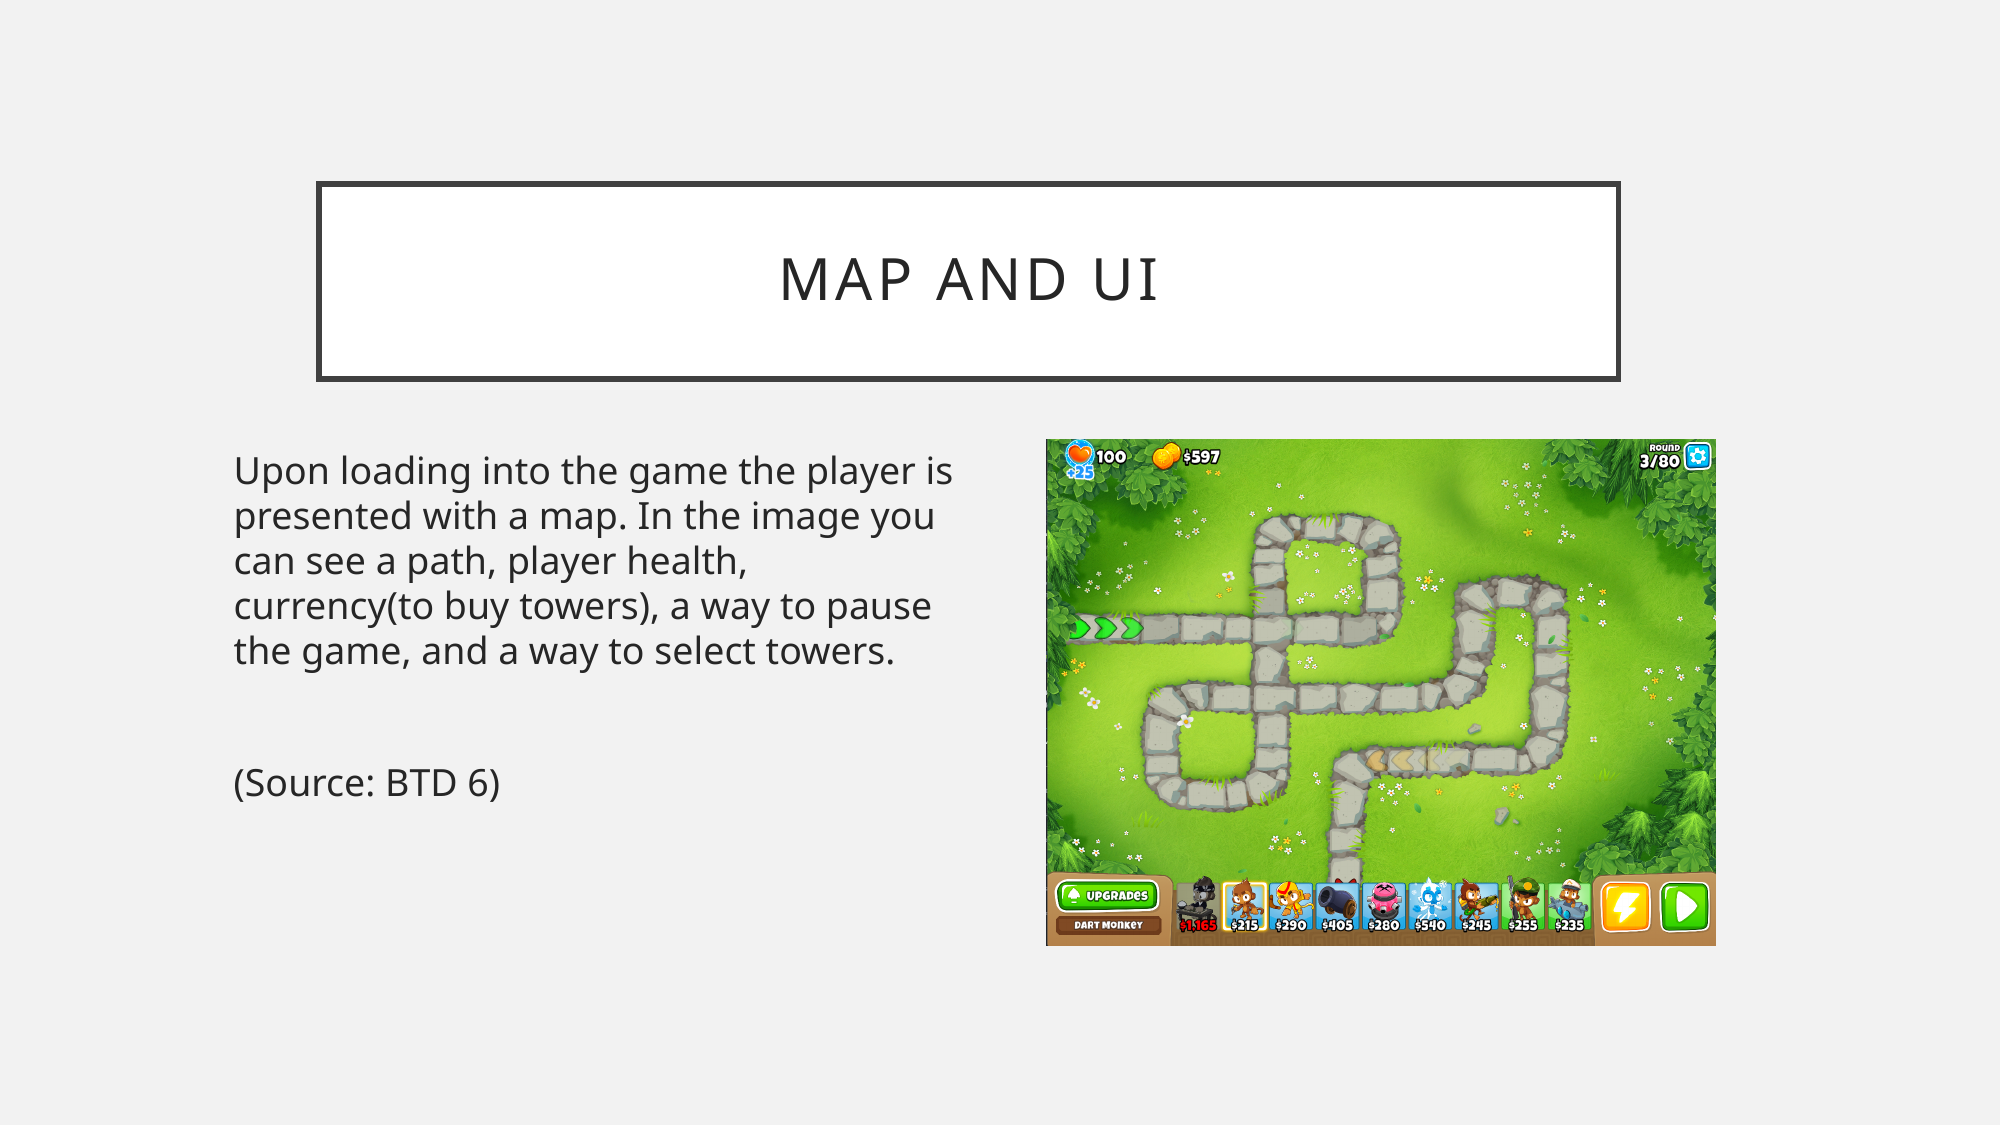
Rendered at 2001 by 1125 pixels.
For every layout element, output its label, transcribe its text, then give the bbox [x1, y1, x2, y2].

picture [1046, 439, 1716, 946]
title Map and UI [316, 181, 1621, 382]
list Upon loading into the game the player is presented with a map. In the image you can see a path, player health, currency(to buy towers), a way to pause the game, and a way to select towers. (Source: BTD 6) [218, 439, 970, 946]
